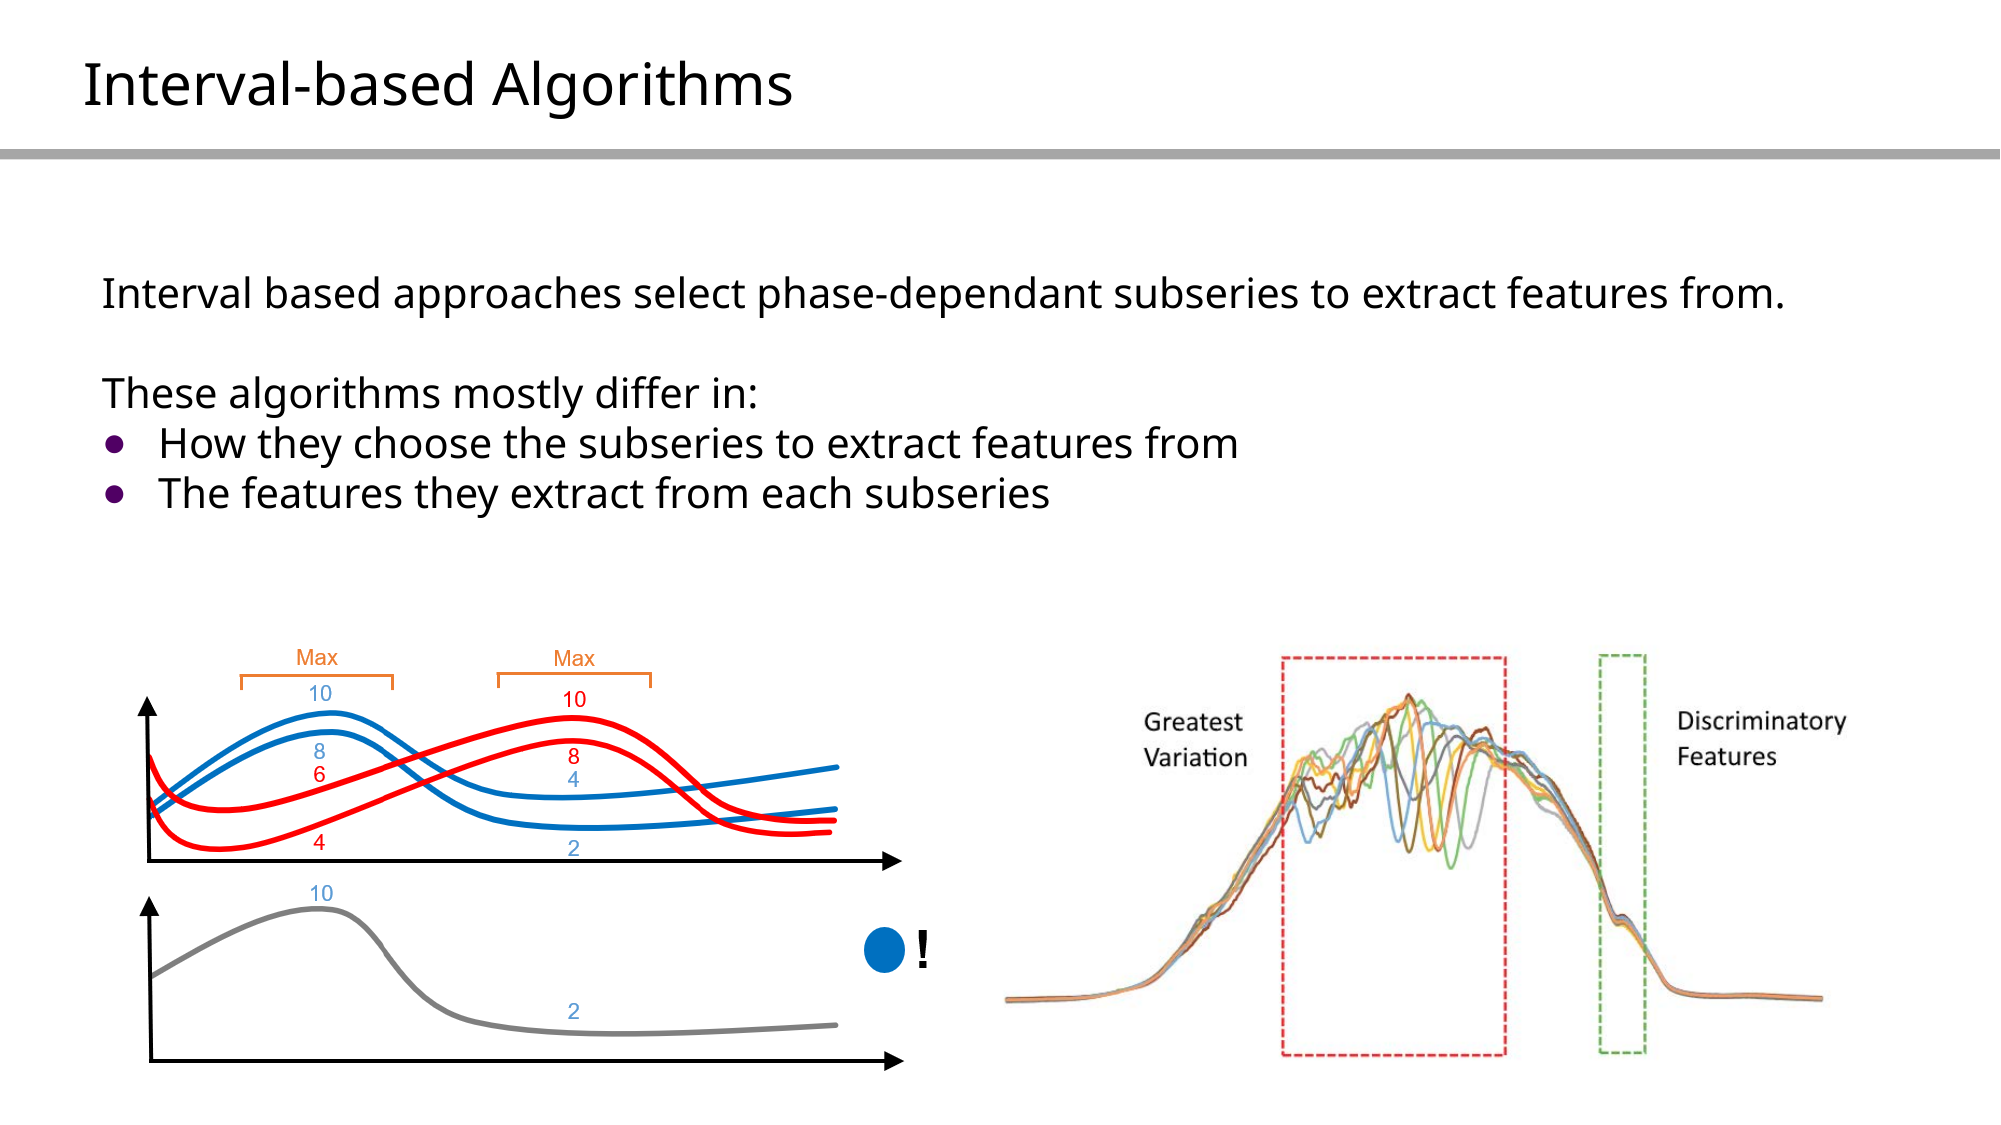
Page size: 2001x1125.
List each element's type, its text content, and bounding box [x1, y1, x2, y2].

list Interval based approaches select phase-dependant subseries to extract features from. These algorithms mostly differ in: How they choose the subseries to extract features from The features they extract from each subseries [68, 252, 1932, 537]
picture [120, 632, 1903, 1094]
title Interval-based Algorithms [68, 31, 1932, 128]
